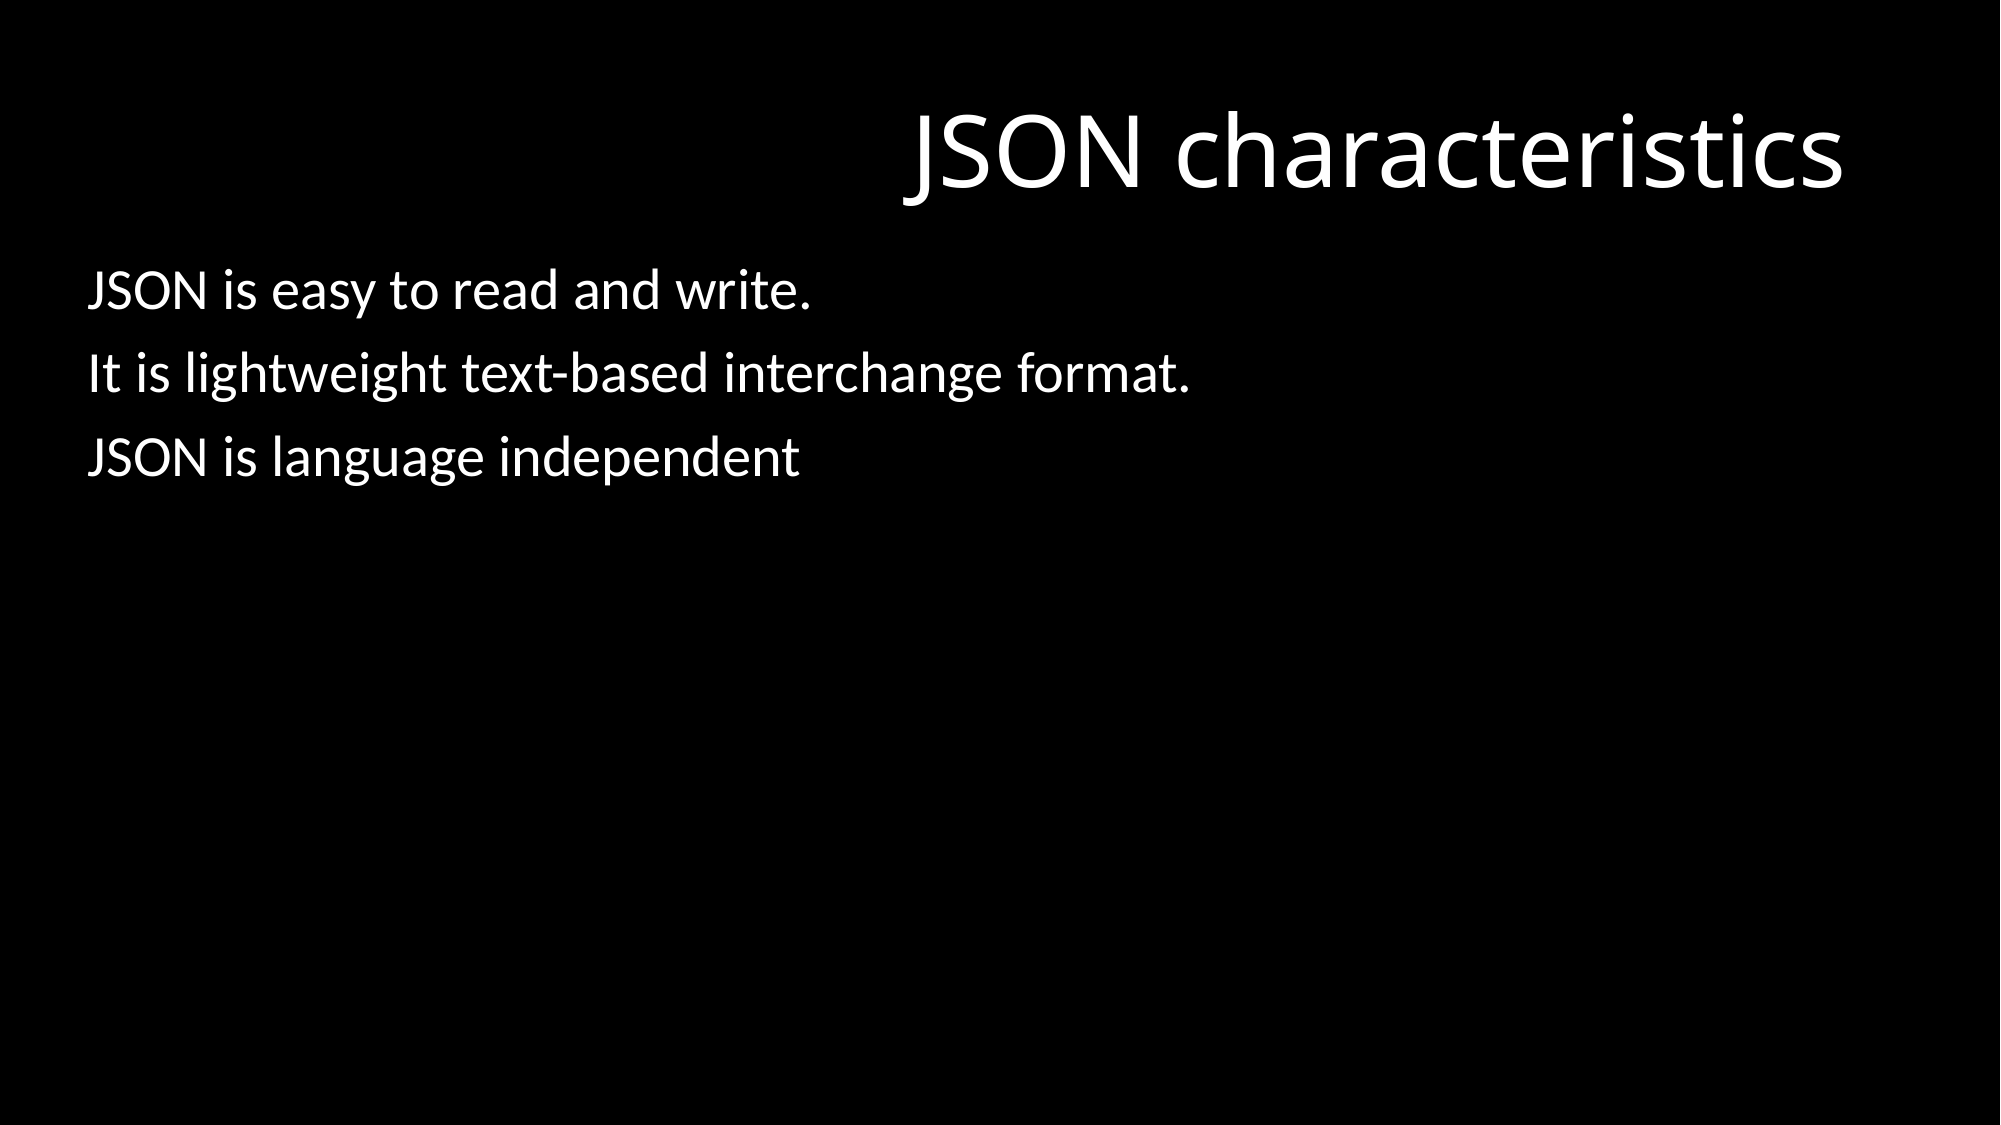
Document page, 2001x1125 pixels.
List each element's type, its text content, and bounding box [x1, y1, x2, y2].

title JSON characteristics [137, 59, 1863, 251]
list JSON is easy to read and write. It is lightweight text-based interchange format. JSON is language independent [72, 251, 1934, 969]
